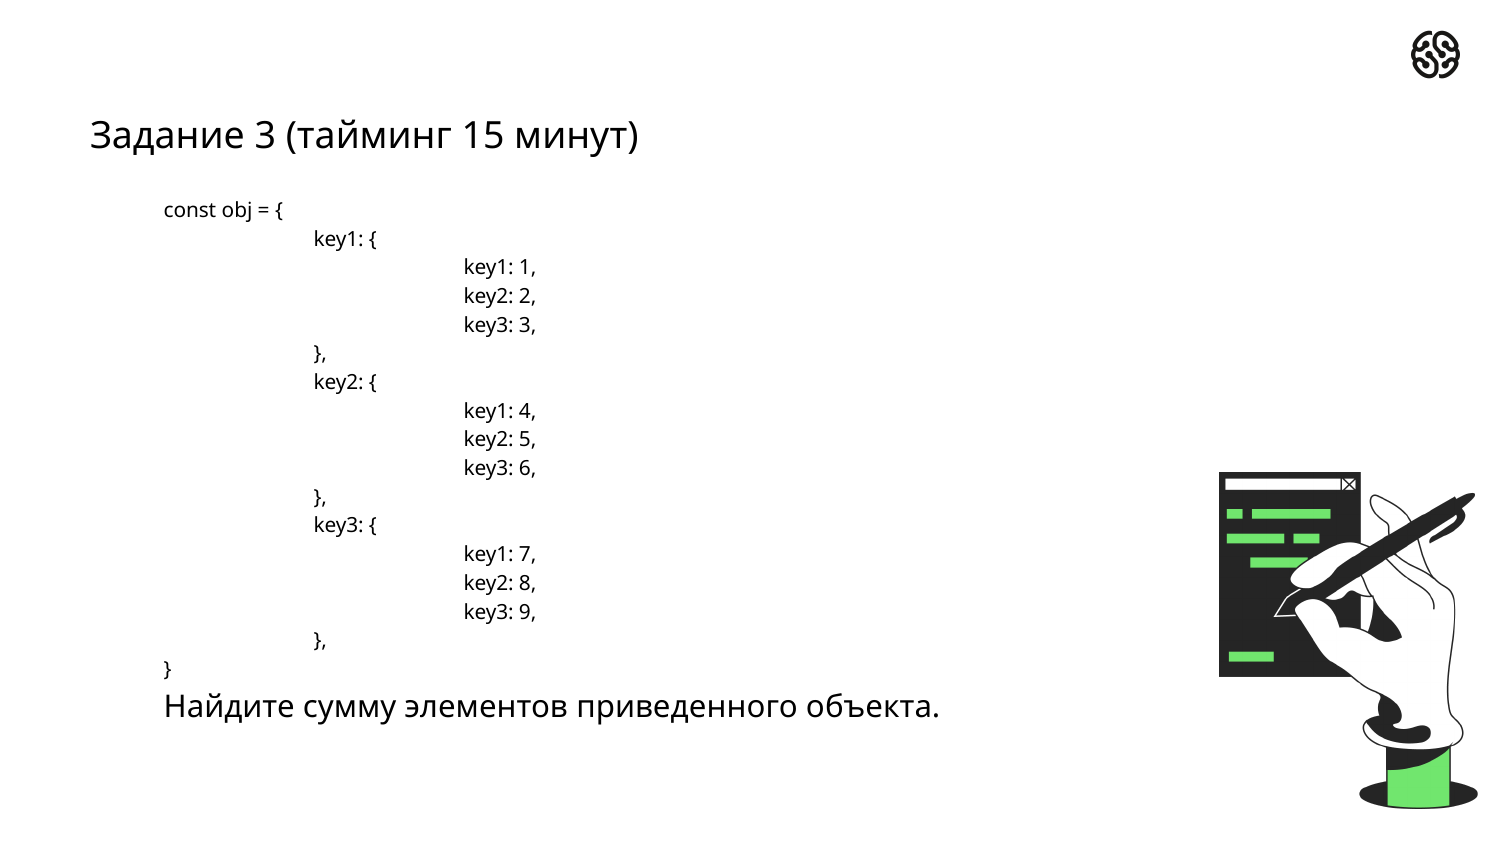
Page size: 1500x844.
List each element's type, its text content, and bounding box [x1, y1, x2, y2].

subtitle const obj = { key1: { key1: 1, key2: 2, key3: 3, }, key2: { key1: 4, key2: 5, key3: 6, }, key3: { key1: 7, key2: 8, key3: 9, }, } Найдите сумму элементов приведенного объекта. [88, 192, 1187, 844]
title Задание 3 (тайминг 15 минут) [90, 15, 1413, 157]
picture [1219, 472, 1478, 809]
picture [1413, 30, 1460, 79]
